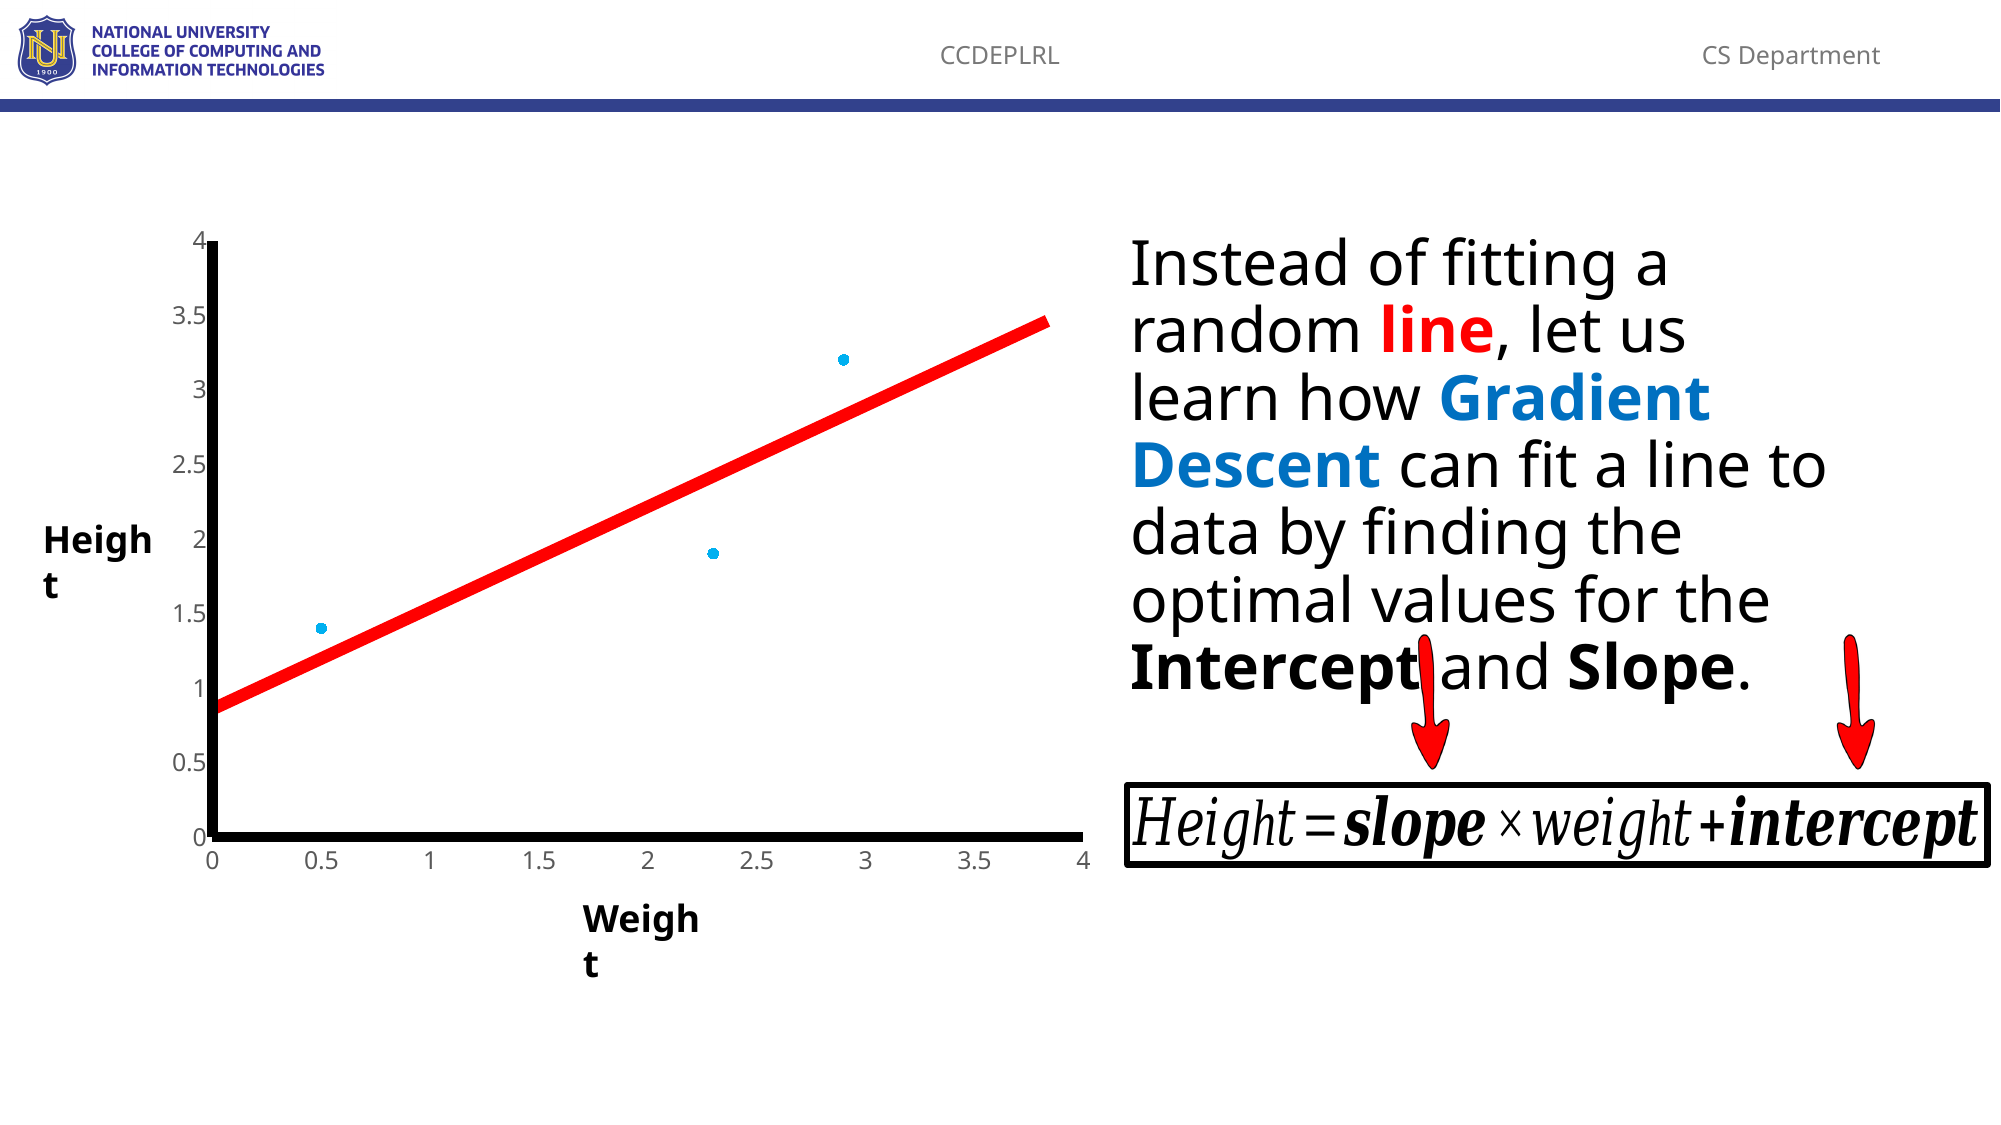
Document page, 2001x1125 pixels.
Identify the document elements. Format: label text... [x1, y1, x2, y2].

picture [1763, 615, 1942, 794]
chart [171, 222, 1096, 889]
picture [1338, 615, 1517, 794]
picture [0, 0, 337, 99]
list Instead of fitting a random line, let us learn how Gradient Descent can fit a line to data by finding the optimal values for the Intercept and Slope. [1115, 223, 1860, 764]
text_box Weight [568, 889, 721, 993]
text_box Height [27, 509, 171, 614]
